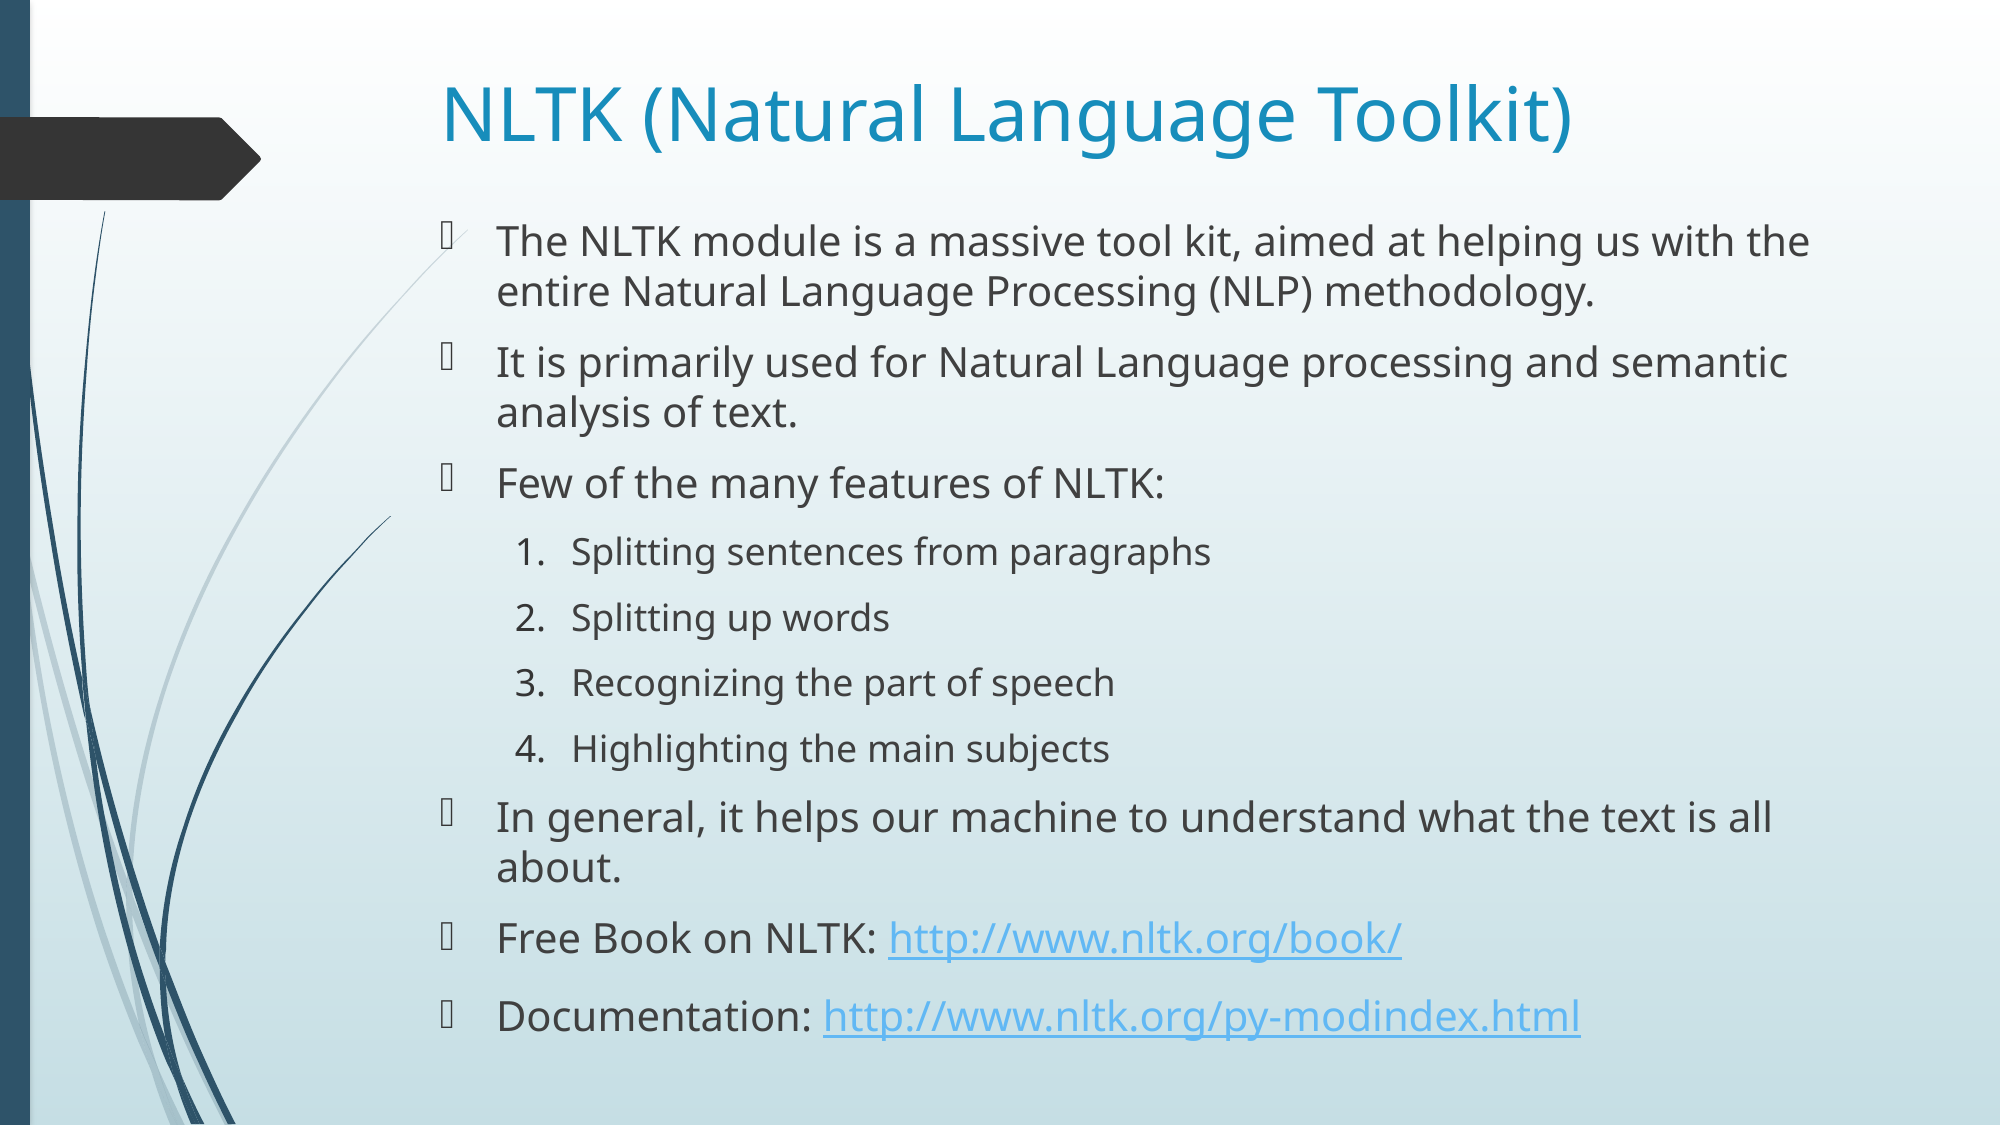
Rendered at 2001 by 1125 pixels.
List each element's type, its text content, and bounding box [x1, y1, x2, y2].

list The NLTK module is a massive tool kit, aimed at helping us with the entire Natural Language Processing (NLP) methodology. It is primarily used for Natural Language processing and semantic analysis of text. Few of the many features of NLTK: Splitting sentences from paragraphs Splitting up words Recognizing the part of speech Highlighting the main subjects In general, it helps our machine to understand what the text is all about. Free Book on NLTK: http://www.nltk.org/book/ Documentation: http://www.nltk.org/py-modindex.html [424, 207, 1888, 1088]
title NLTK (Natural Language Toolkit) [425, 59, 1888, 207]
